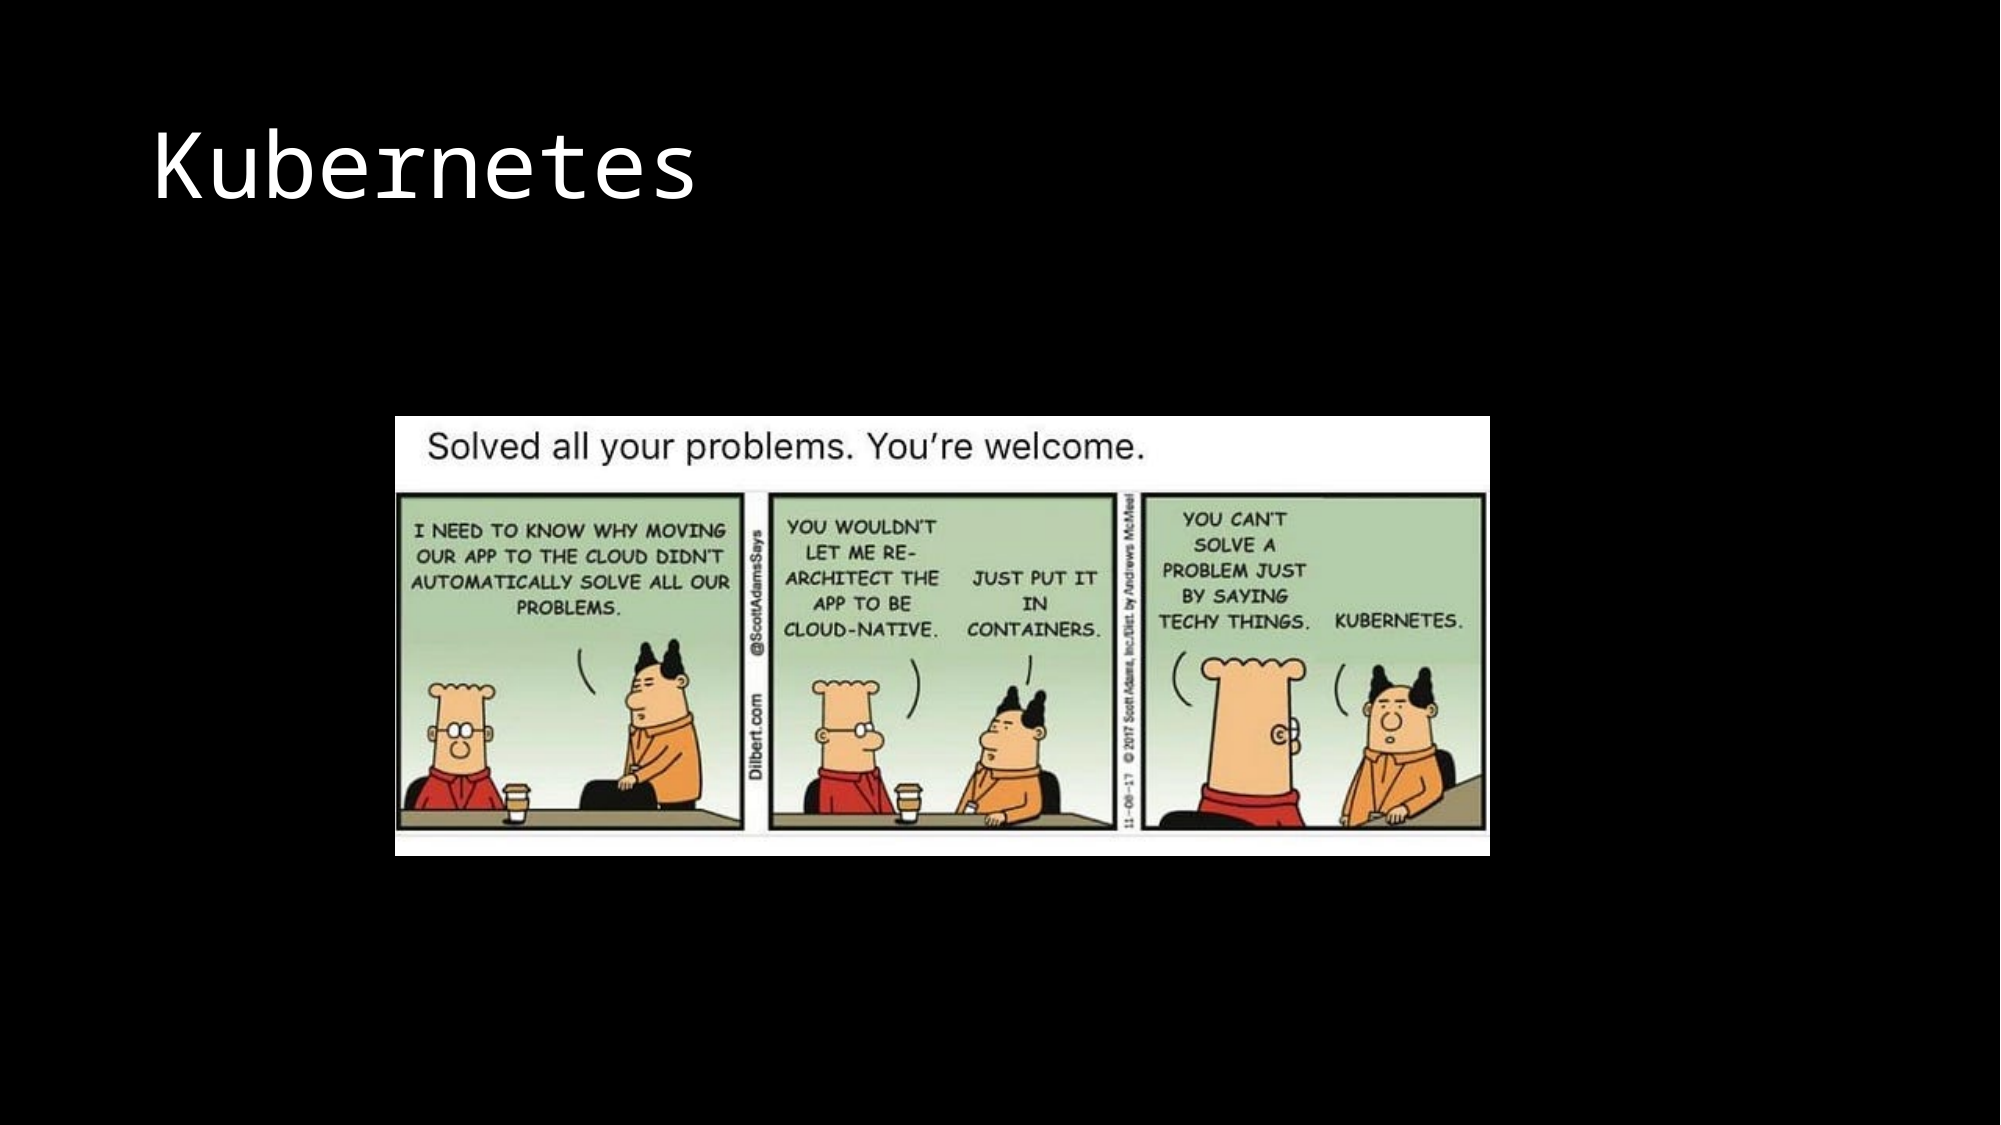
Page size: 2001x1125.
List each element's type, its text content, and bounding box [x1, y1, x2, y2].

picture [395, 416, 1490, 856]
title Kubernetes [137, 59, 1863, 278]
